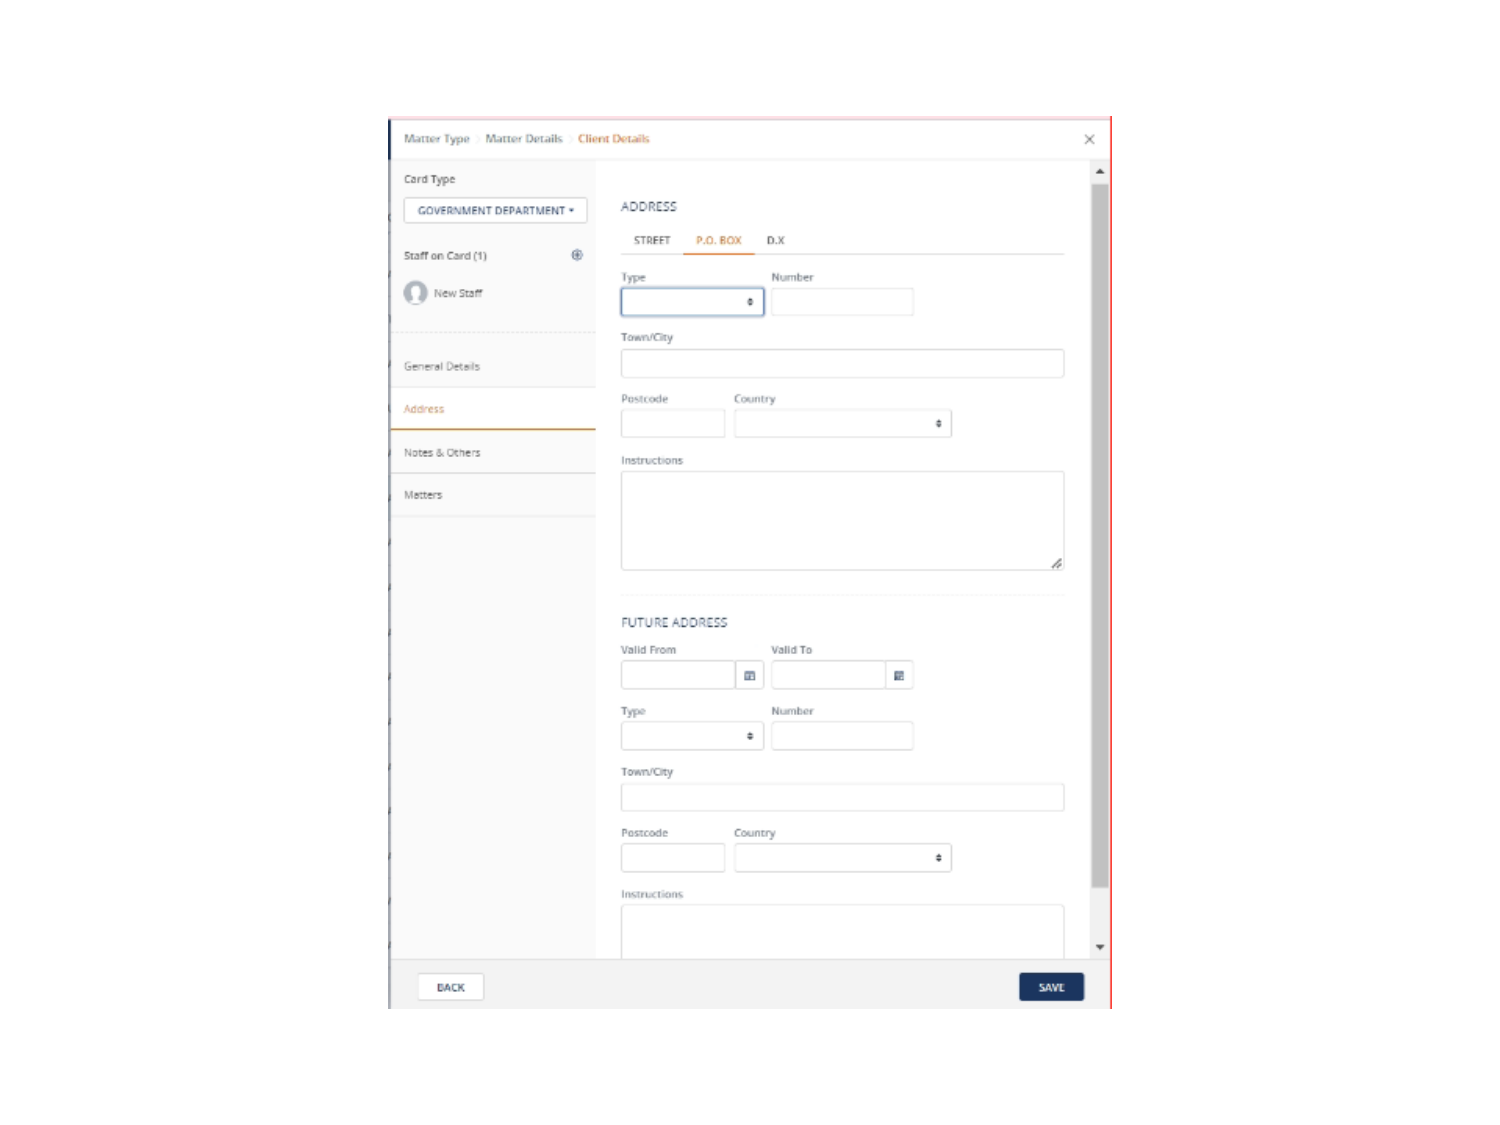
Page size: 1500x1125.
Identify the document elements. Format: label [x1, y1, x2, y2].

picture [387, 116, 1112, 1009]
